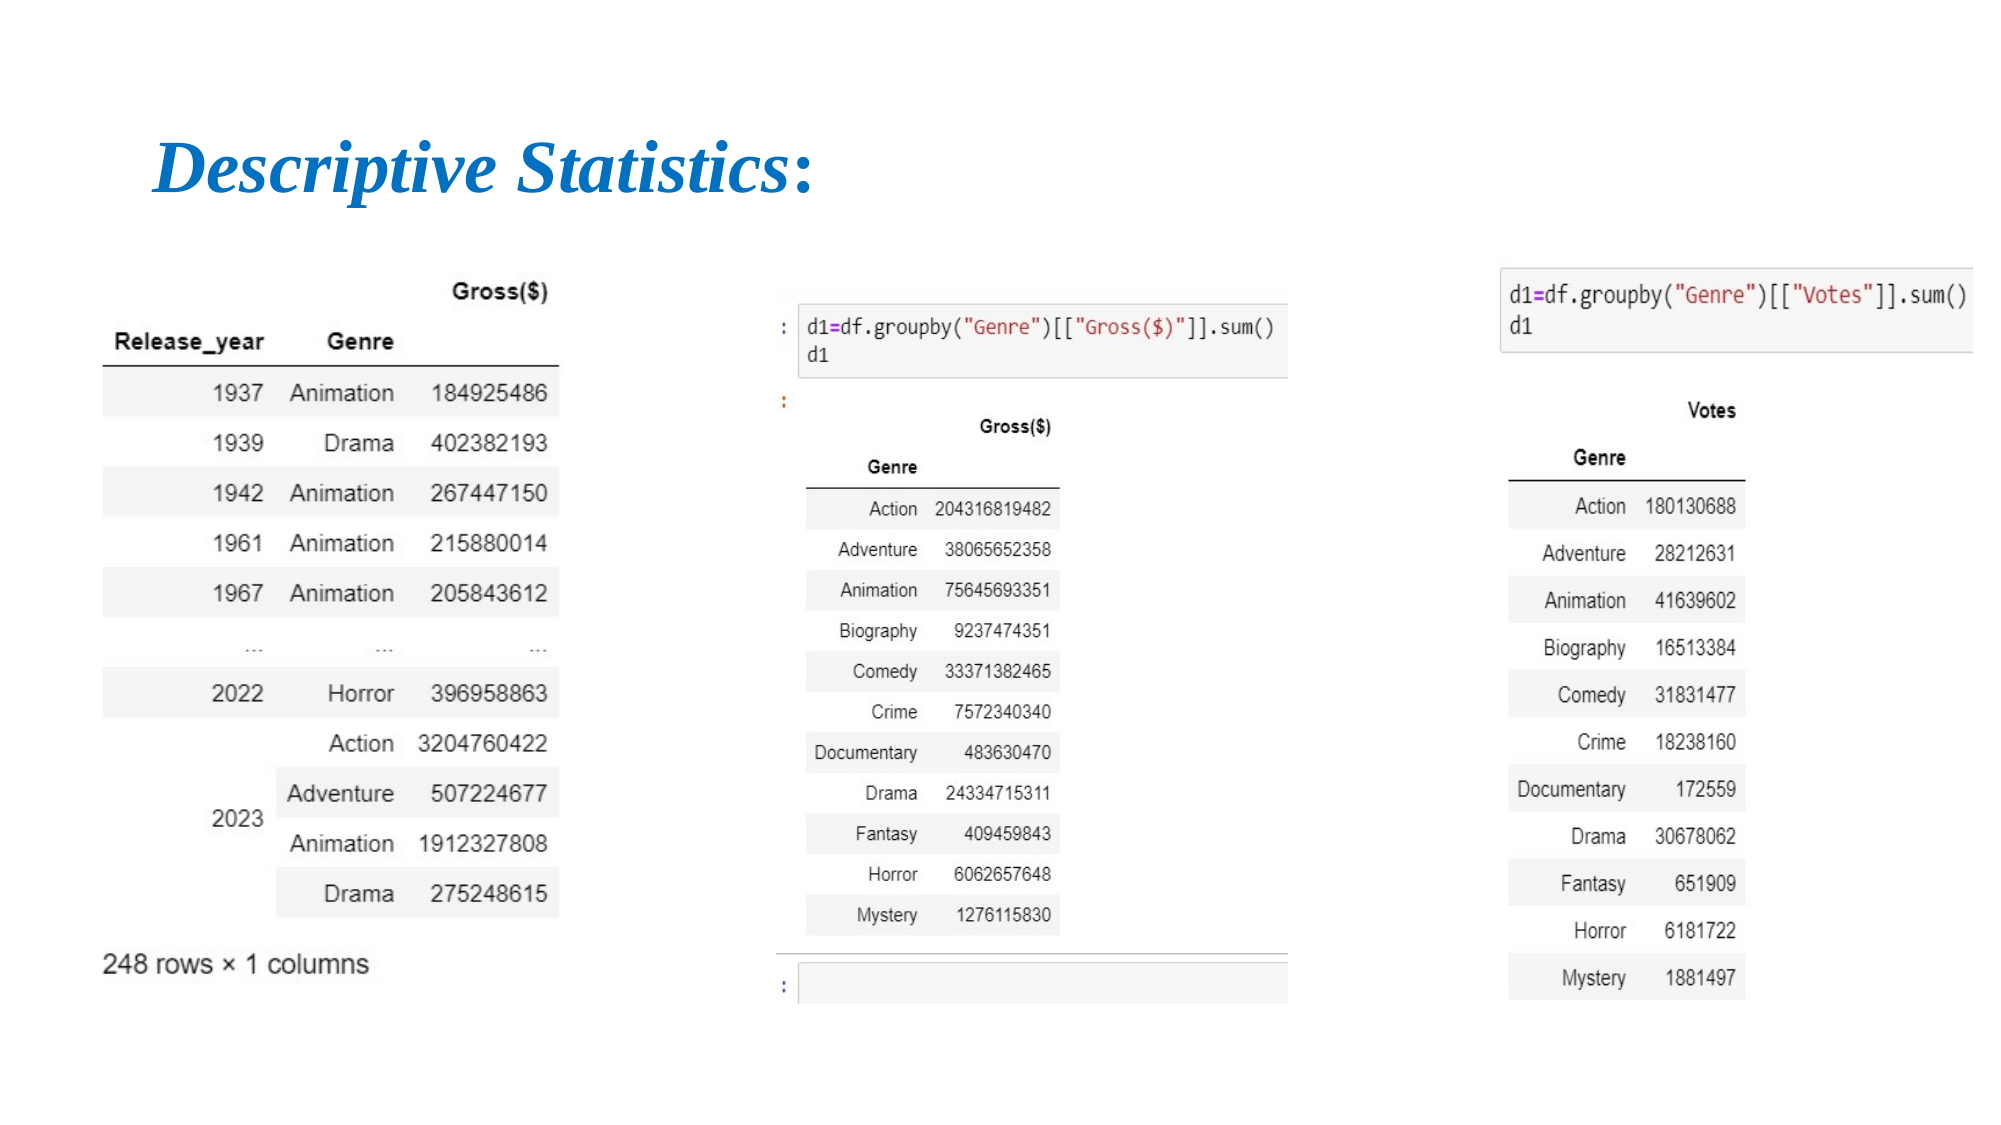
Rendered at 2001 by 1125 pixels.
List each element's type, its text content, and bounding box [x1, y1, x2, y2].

picture [77, 259, 575, 985]
picture [776, 291, 1288, 1004]
picture [1489, 259, 1973, 1018]
title Descriptive Statistics: [137, 59, 1863, 278]
